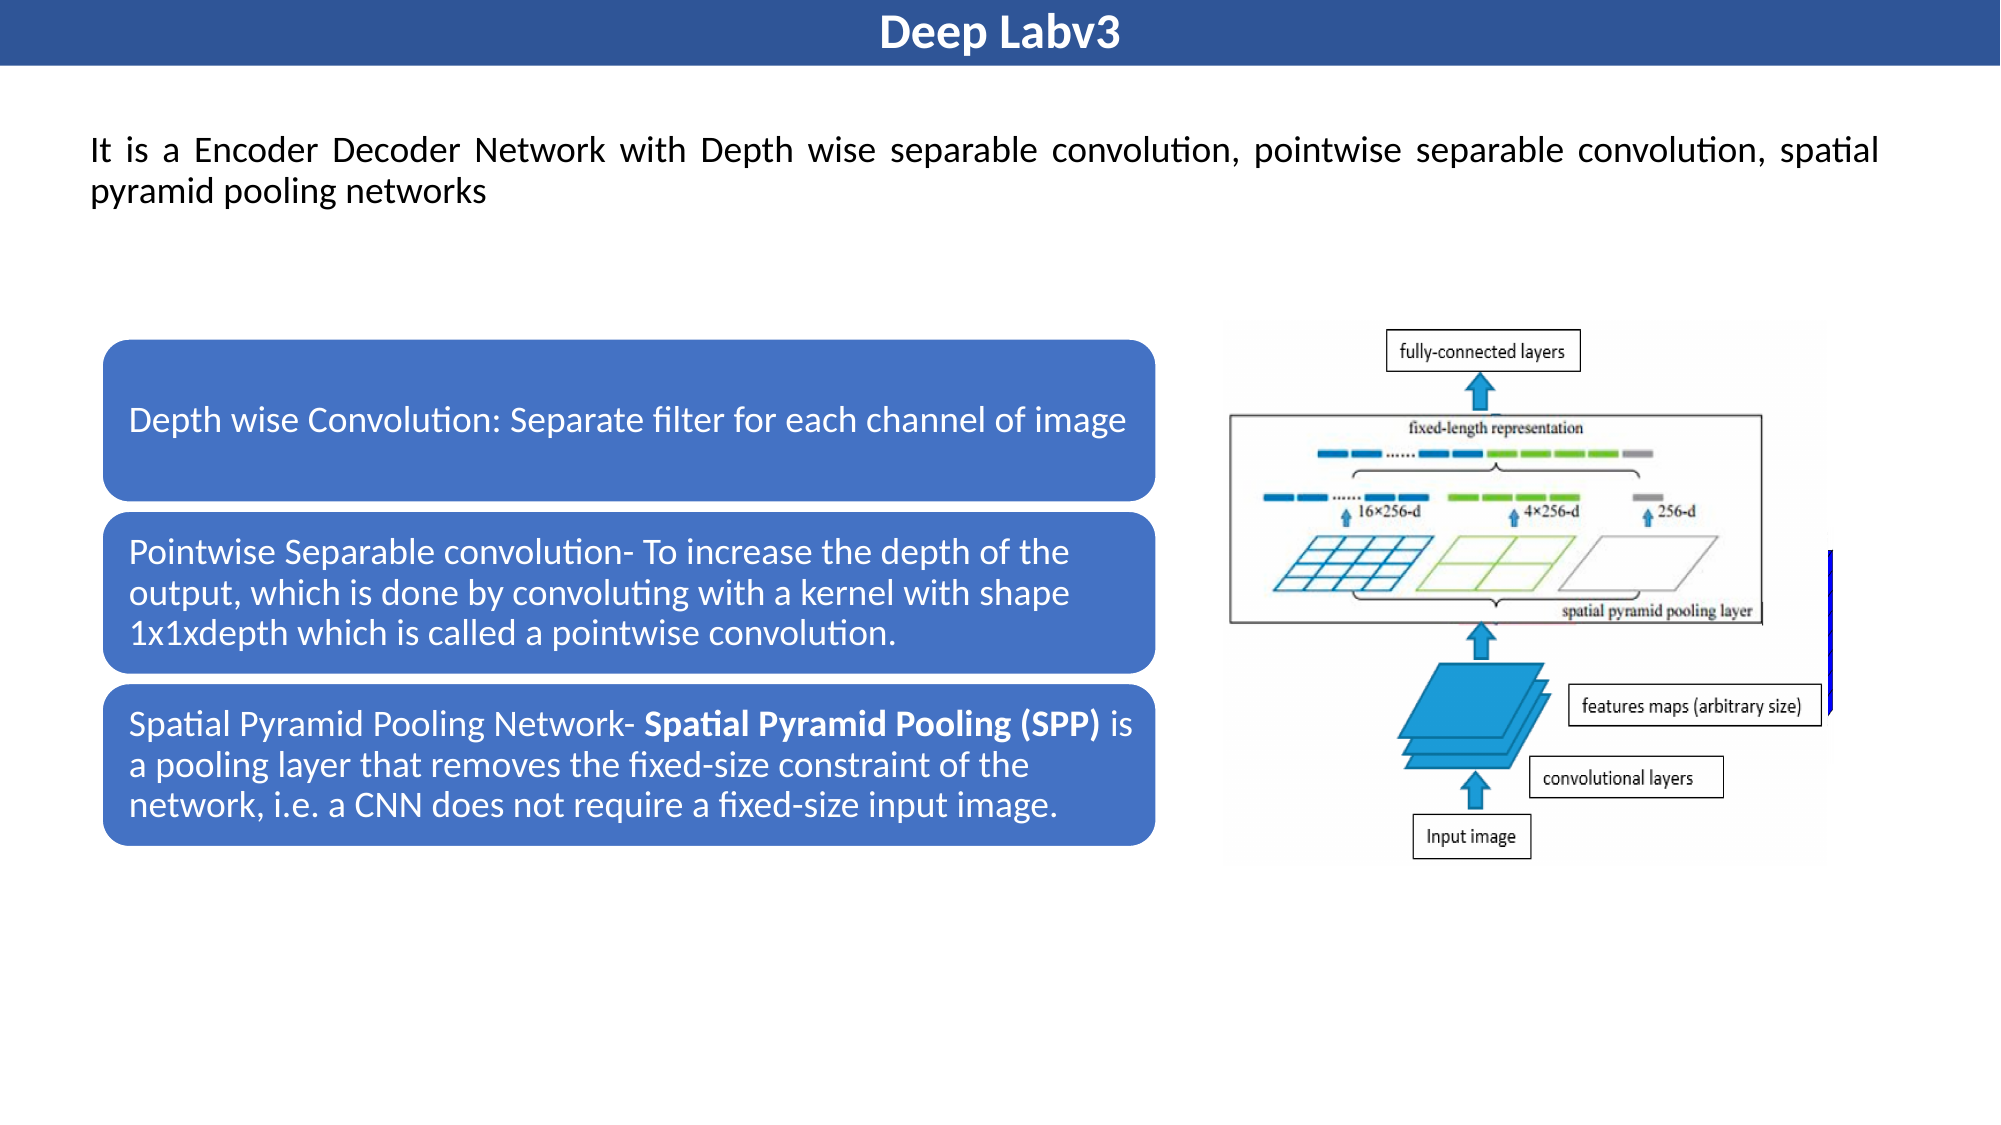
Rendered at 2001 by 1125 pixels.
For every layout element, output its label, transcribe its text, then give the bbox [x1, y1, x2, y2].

list It is a Encoder Decoder Network with Depth wise separable convolution, pointwise separable convolution, spatial pyramid pooling networks [75, 123, 1897, 237]
picture [1223, 320, 1834, 866]
text_box Deep Labv3 [0, 0, 2000, 66]
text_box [101, 320, 1157, 866]
